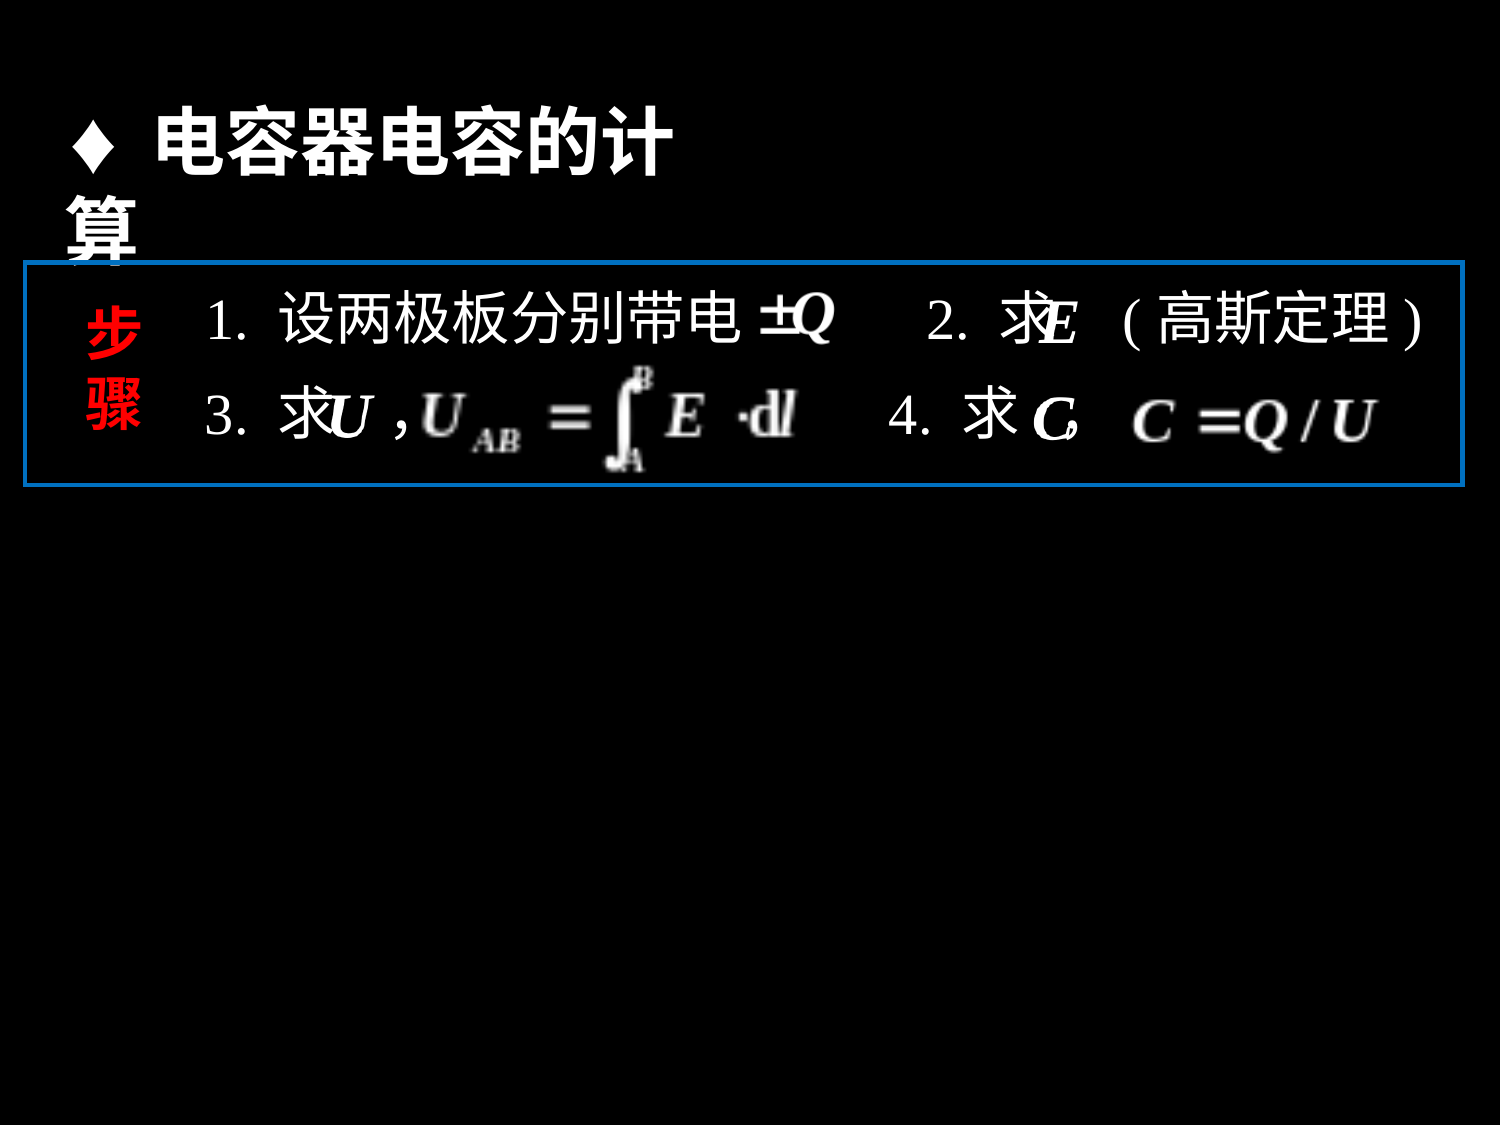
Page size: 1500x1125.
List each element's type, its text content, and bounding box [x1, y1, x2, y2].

text_box ♦ 电容器电容的计算 [50, 87, 750, 260]
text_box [24, 262, 1463, 486]
